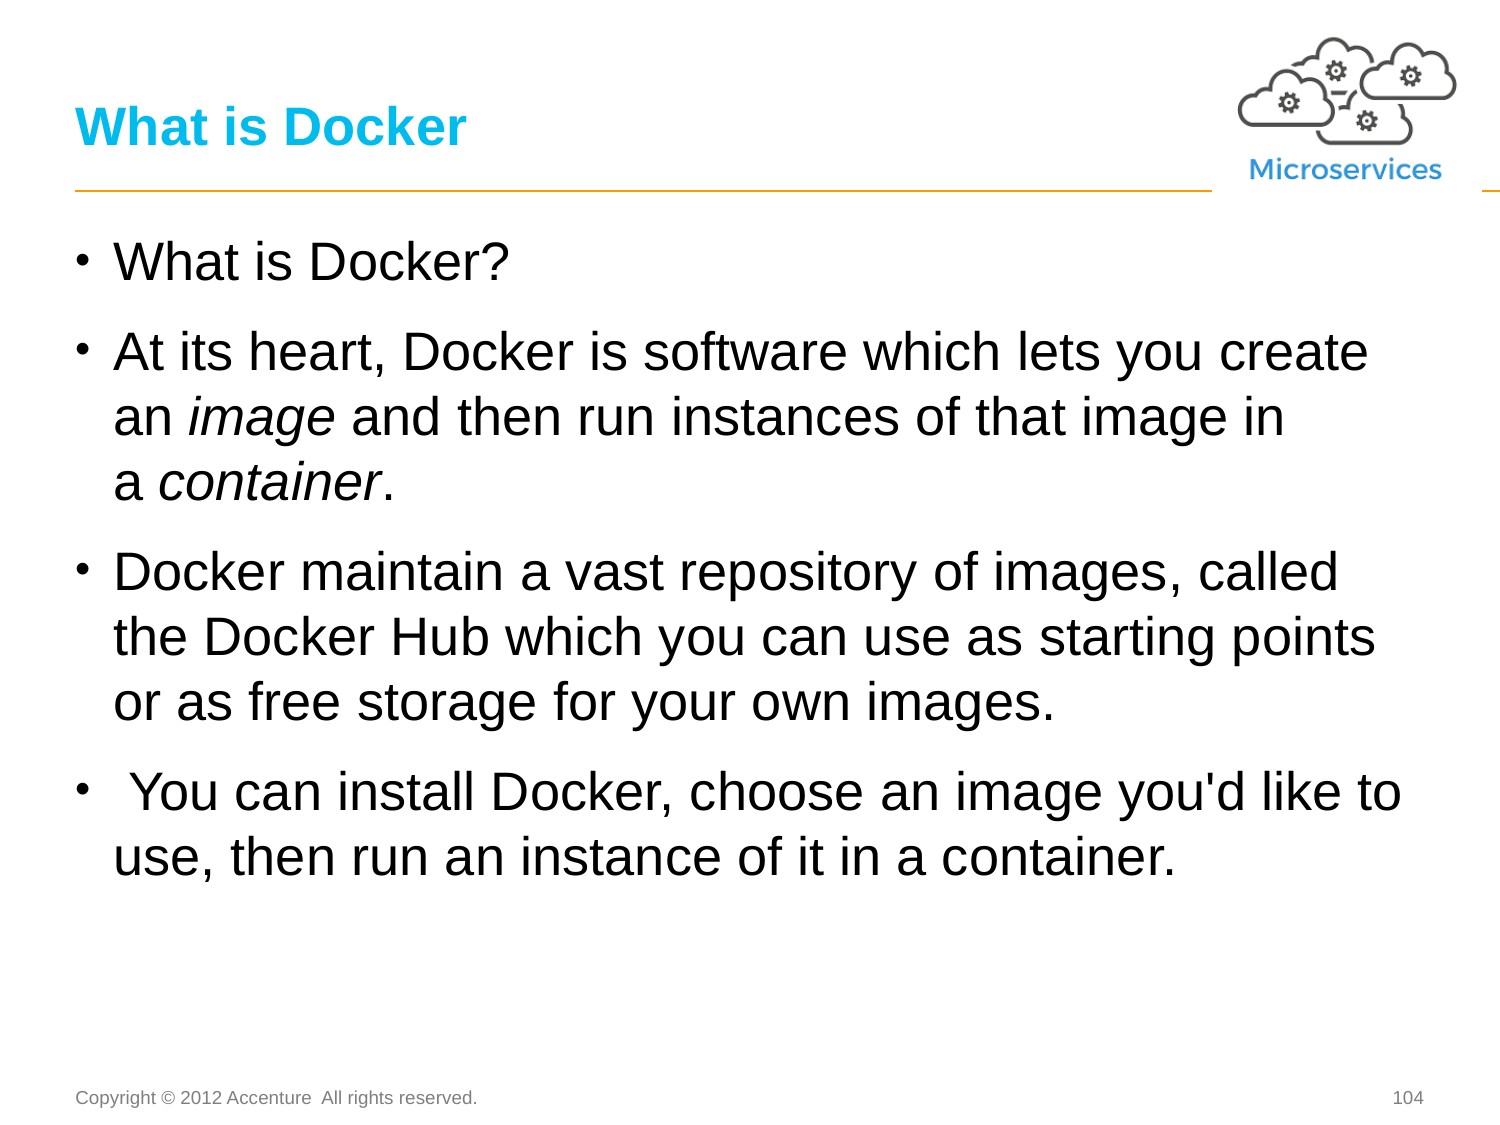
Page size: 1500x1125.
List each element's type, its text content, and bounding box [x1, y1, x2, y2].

title What is Docker [75, 27, 1422, 157]
list What is Docker? At its heart, Docker is software which lets you create an image and then run instances of that image in a container. Docker maintain a vast repository of images, called the Docker Hub which you can use as starting points or as free storage for your own images. You can install Docker, choose an image you'd like to use, then run an instance of it in a container. [75, 226, 1425, 1018]
picture [1212, 1, 1482, 203]
